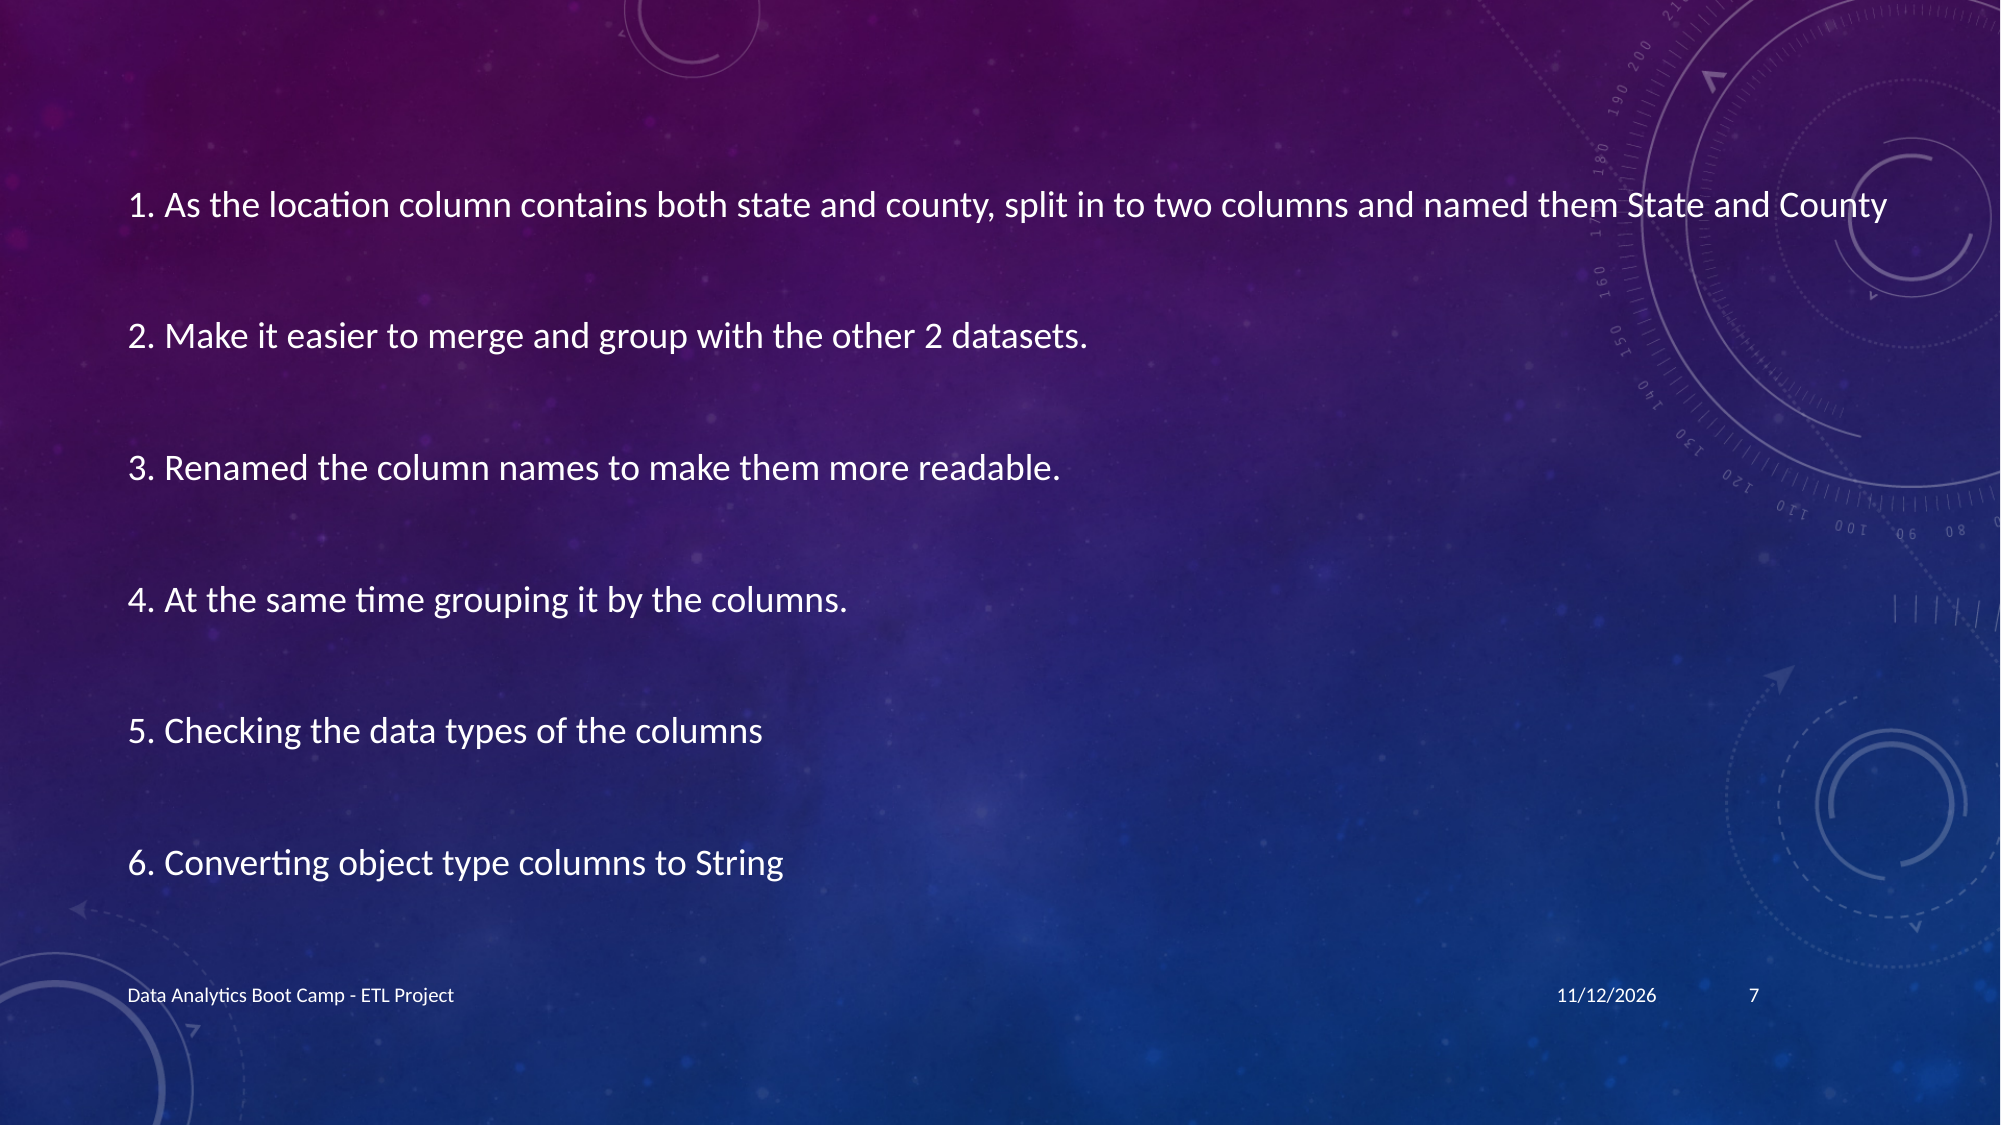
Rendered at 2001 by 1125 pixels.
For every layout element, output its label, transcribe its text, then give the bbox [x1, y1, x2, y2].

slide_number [1409, 963, 1672, 1025]
footer Data Analytics Boot Camp - ETL Project [112, 963, 1397, 1025]
slide_number 7 [1684, 963, 1775, 1025]
list 1. As the location column contains both state and county, split in to two columns and named them State and County 2. Make it easier to merge and group with the other 2 datasets. 3. Renamed the column names to make them more readable. 4. At the same time grouping it by the columns. 5. Checking the data types of the columns 6. Converting object type columns to String [112, 99, 1924, 963]
picture [0, 0, 2001, 1125]
